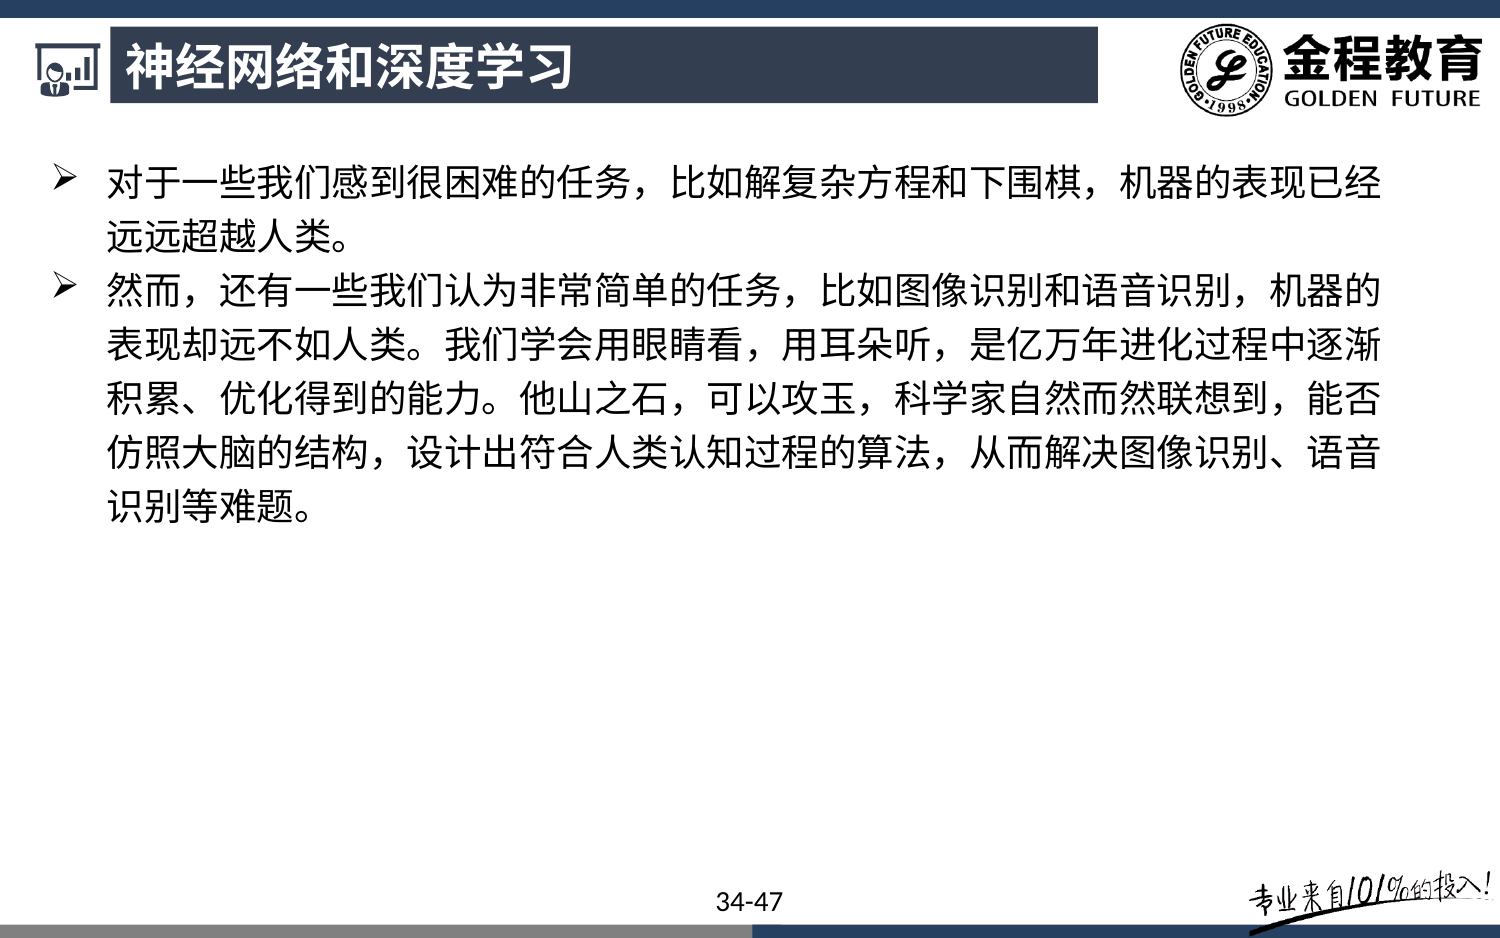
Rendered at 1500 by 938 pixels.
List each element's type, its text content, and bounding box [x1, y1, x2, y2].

picture [1170, 18, 1500, 121]
picture [1240, 857, 1500, 938]
list 对于一些我们感到很困难的任务，比如解复杂方程和下围棋，机器的表现已经远远超越人类。 然而，还有一些我们认为非常简单的任务，比如图像识别和语音识别，机器的表现却远不如人类。我们学会用眼睛看，用耳朵听，是亿万年进化过程中逐渐积累、优化得到的能力。他山之石，可以攻玉，科学家自然而然联想到，能否仿照大脑的结构，设计出符合人类认知过程的算法，从而解决图像识别、语音识别等难题。 [35, 142, 1424, 835]
list 神经网络和深度学习 [110, 26, 1098, 104]
